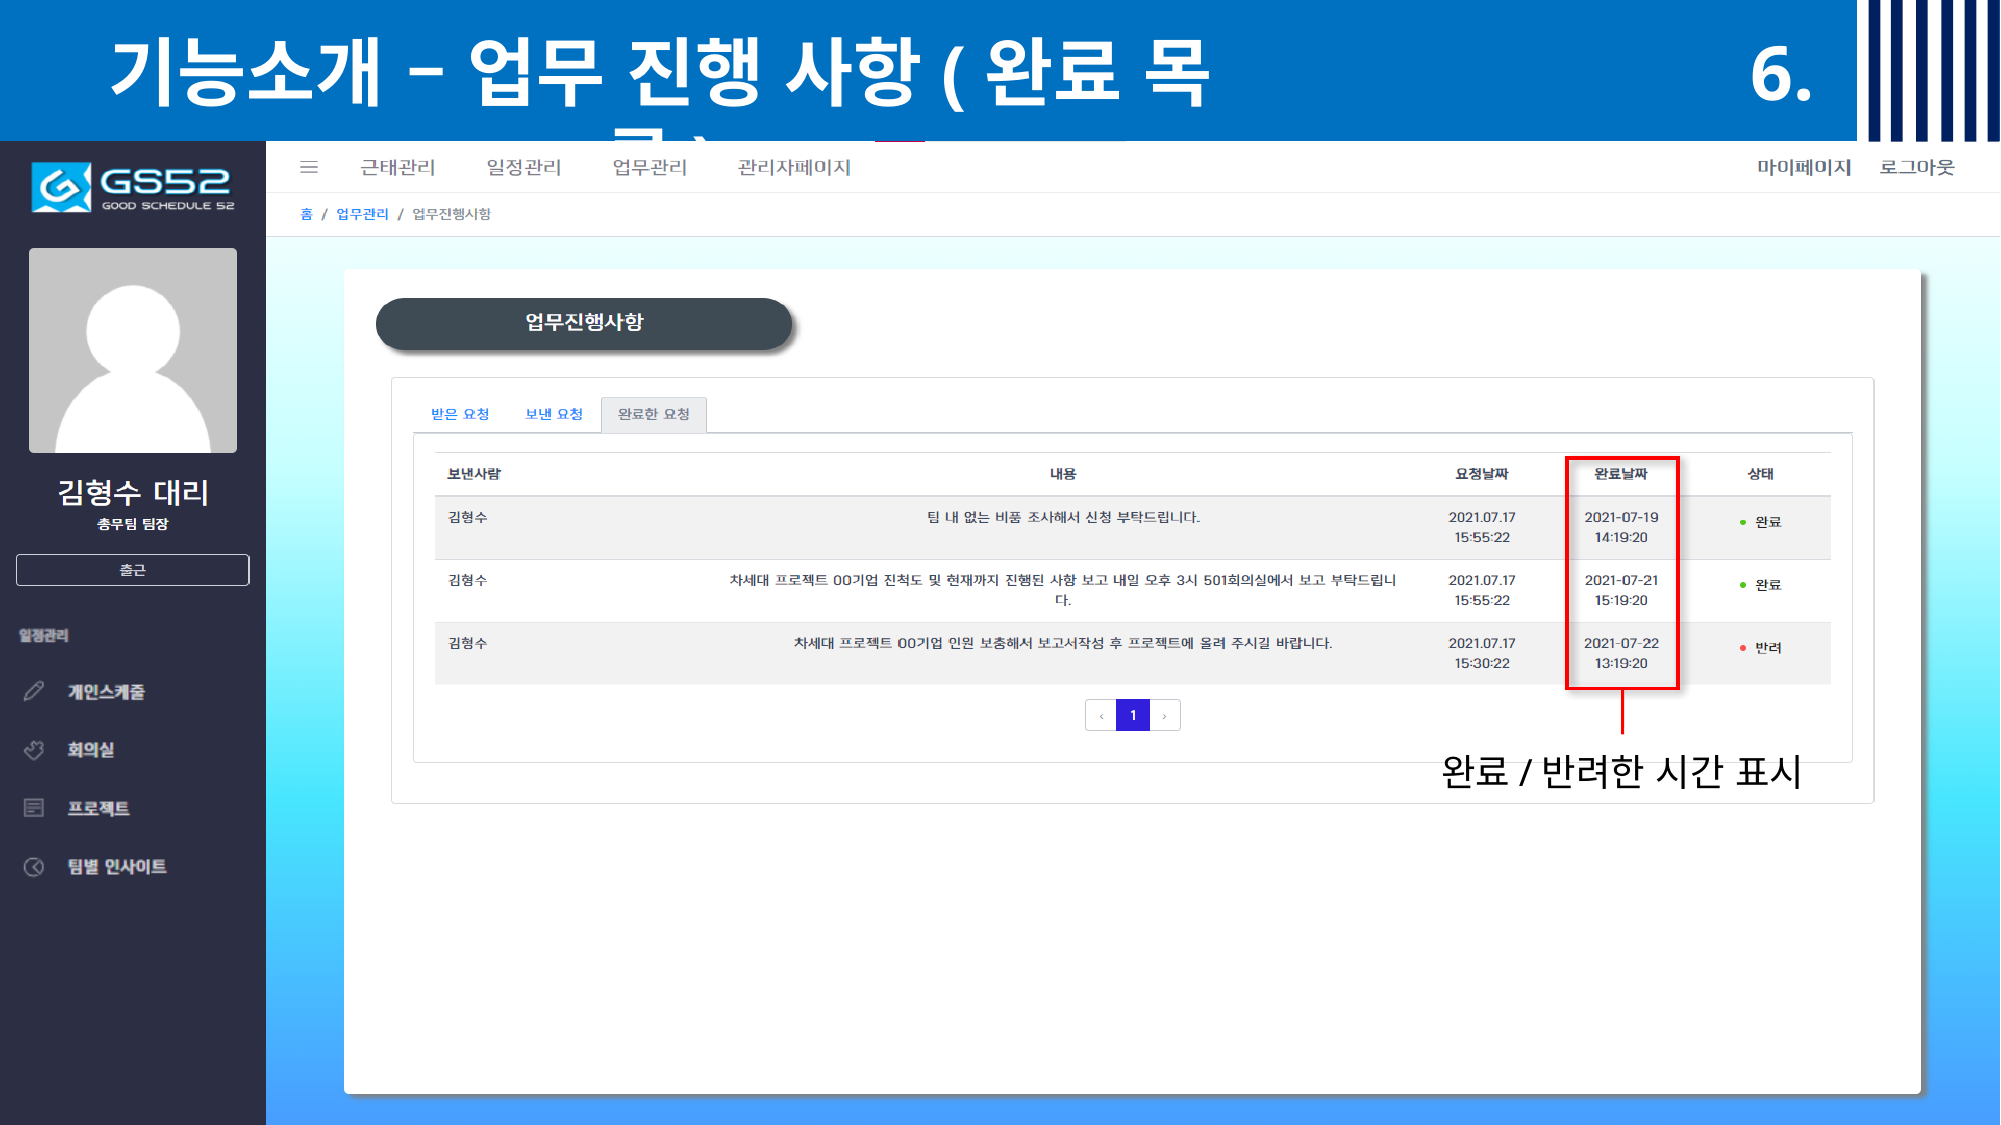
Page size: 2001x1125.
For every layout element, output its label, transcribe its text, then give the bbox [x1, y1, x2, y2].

text_box [1940, 0, 1954, 141]
text_box [1890, 0, 1904, 141]
text_box 6. [1722, 17, 1843, 123]
text_box [1868, 0, 1881, 141]
text_box \ [1977, 0, 1987, 141]
text_box \ [1881, 0, 1890, 141]
text_box [1915, 0, 1929, 141]
text_box [1987, 0, 2000, 141]
text_box [1964, 0, 1977, 141]
text_box \ [1904, 0, 1915, 141]
picture [0, 141, 2000, 1125]
text_box \ [1856, 0, 1868, 141]
text_box \ [1929, 0, 1940, 141]
text_box \ [1954, 0, 1964, 141]
text_box [0, 0, 1856, 141]
text_box 기능소개 – 업무 진행 사항(완료 목록) [46, 17, 1275, 141]
